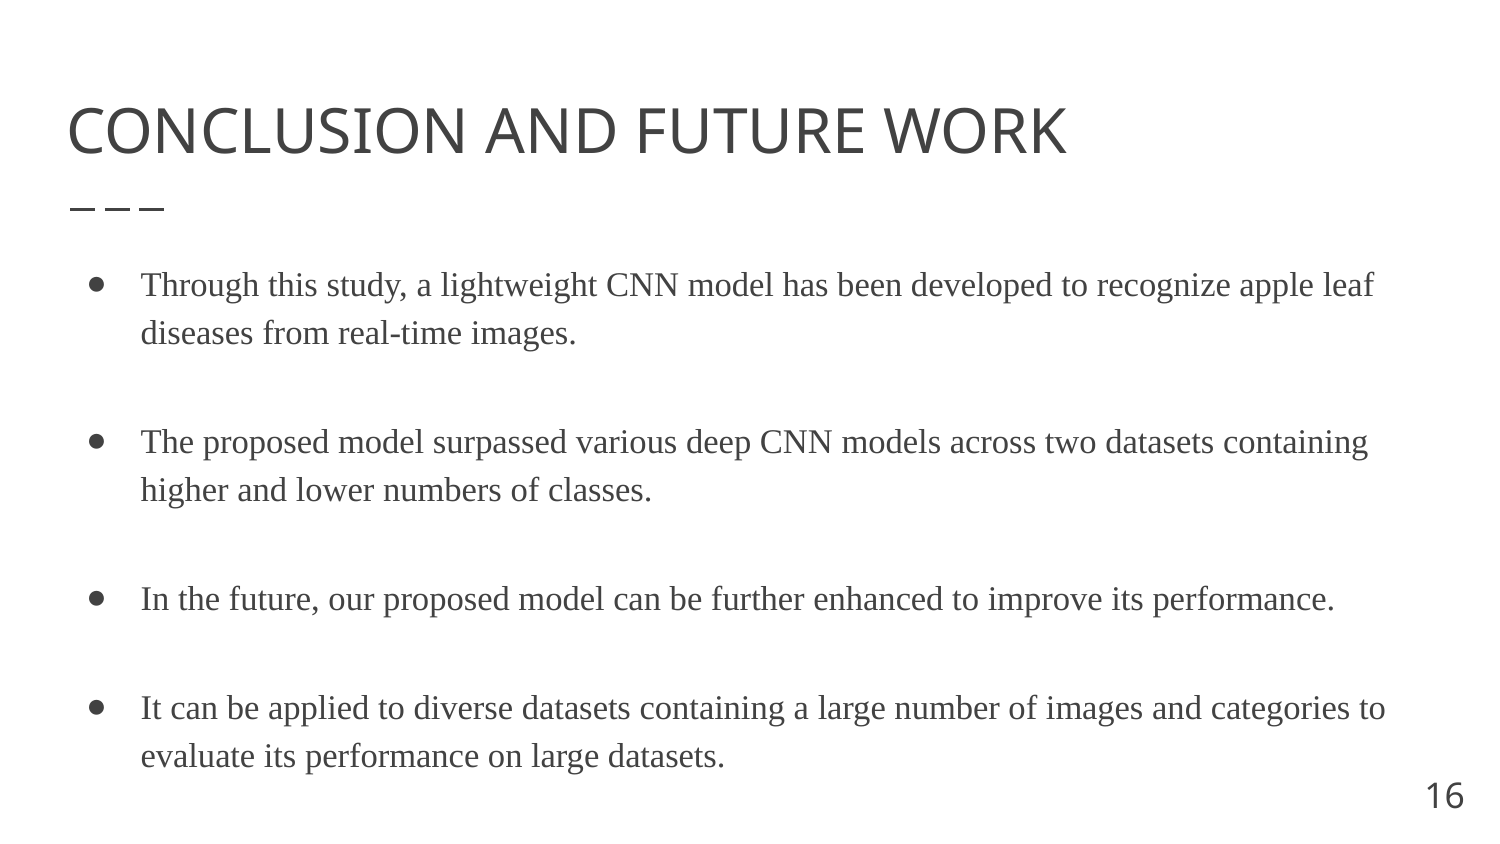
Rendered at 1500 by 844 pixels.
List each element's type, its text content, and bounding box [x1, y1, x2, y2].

title CONCLUSION AND FUTURE WORK [51, 61, 1449, 182]
list Through this study, a lightweight CNN model has been developed to recognize apple leaf diseases from real-time images. The proposed model surpassed various deep CNN models across two datasets containing higher and lower numbers of classes. In the future, our proposed model can be further enhanced to improve its performance. It can be applied to diverse datasets containing a large number of images and categories to evaluate its performance on large datasets. [51, 240, 1449, 799]
slide_number ‹#› [1389, 764, 1480, 830]
